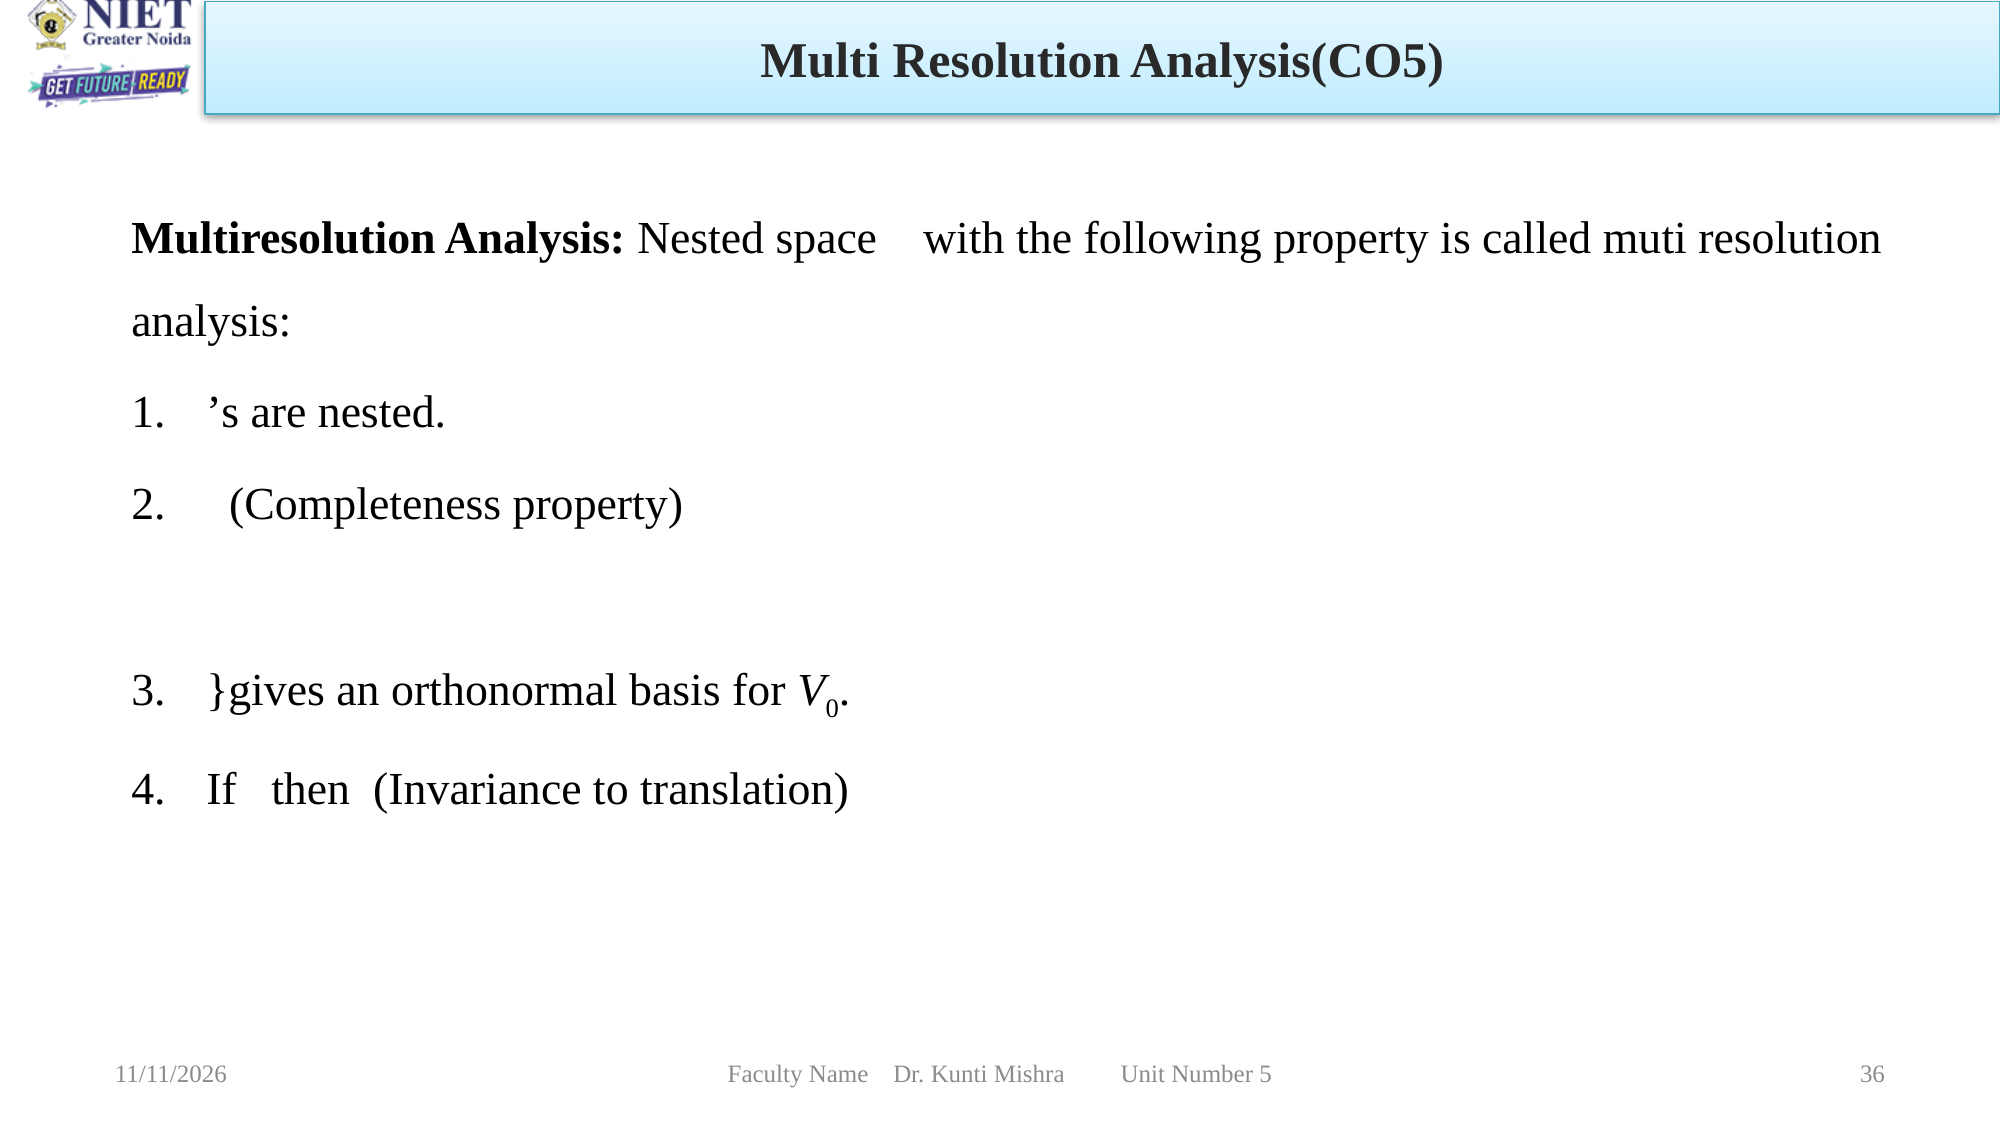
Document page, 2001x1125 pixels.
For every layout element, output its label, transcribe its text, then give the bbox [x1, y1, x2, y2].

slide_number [99, 1042, 567, 1103]
picture [0, 0, 229, 118]
slide_number 36 [1433, 1042, 1900, 1103]
text_box Multi Resolution Analysis(CO5) [232, 1, 2000, 115]
footer Faculty Name Dr. Kunti Mishra Unit Number 5 [683, 1042, 1317, 1103]
